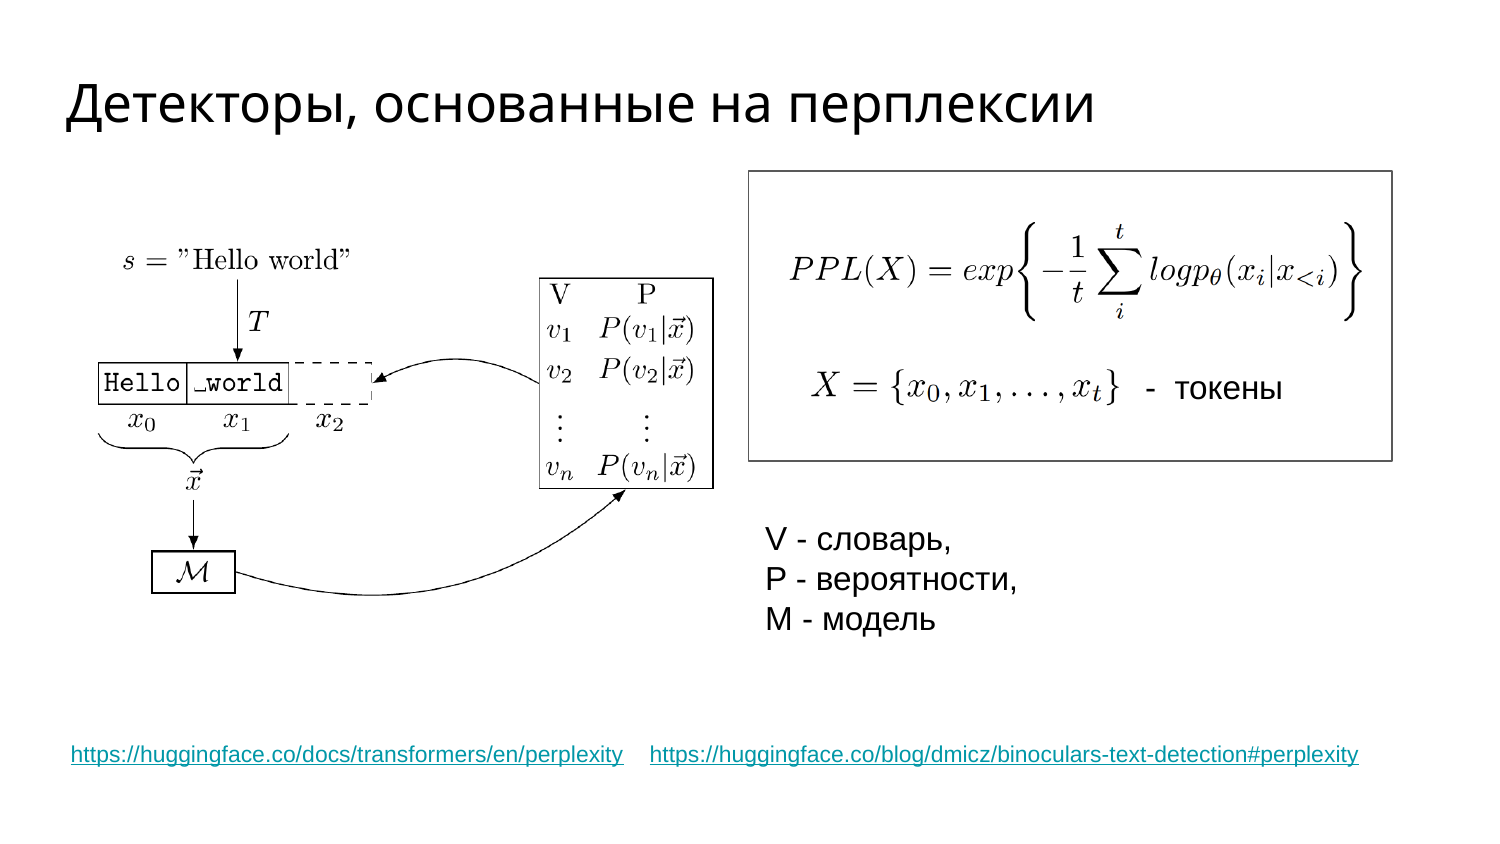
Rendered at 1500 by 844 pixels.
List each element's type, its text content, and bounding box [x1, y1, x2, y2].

text_box - токены [1130, 351, 1334, 405]
picture [68, 208, 744, 651]
picture [797, 354, 1127, 416]
text_box V - словарь, P - вероятности, M - модель [749, 502, 1078, 556]
text_box [748, 171, 1392, 461]
picture [782, 195, 1371, 336]
text_box https://huggingface.co/docs/transformers/en/perplexity https://huggingface.co/blog/dmicz/binoculars-text-detection#perplexity [55, 725, 1471, 781]
title Детекторы, основанные на перплексии [51, 54, 1449, 149]
